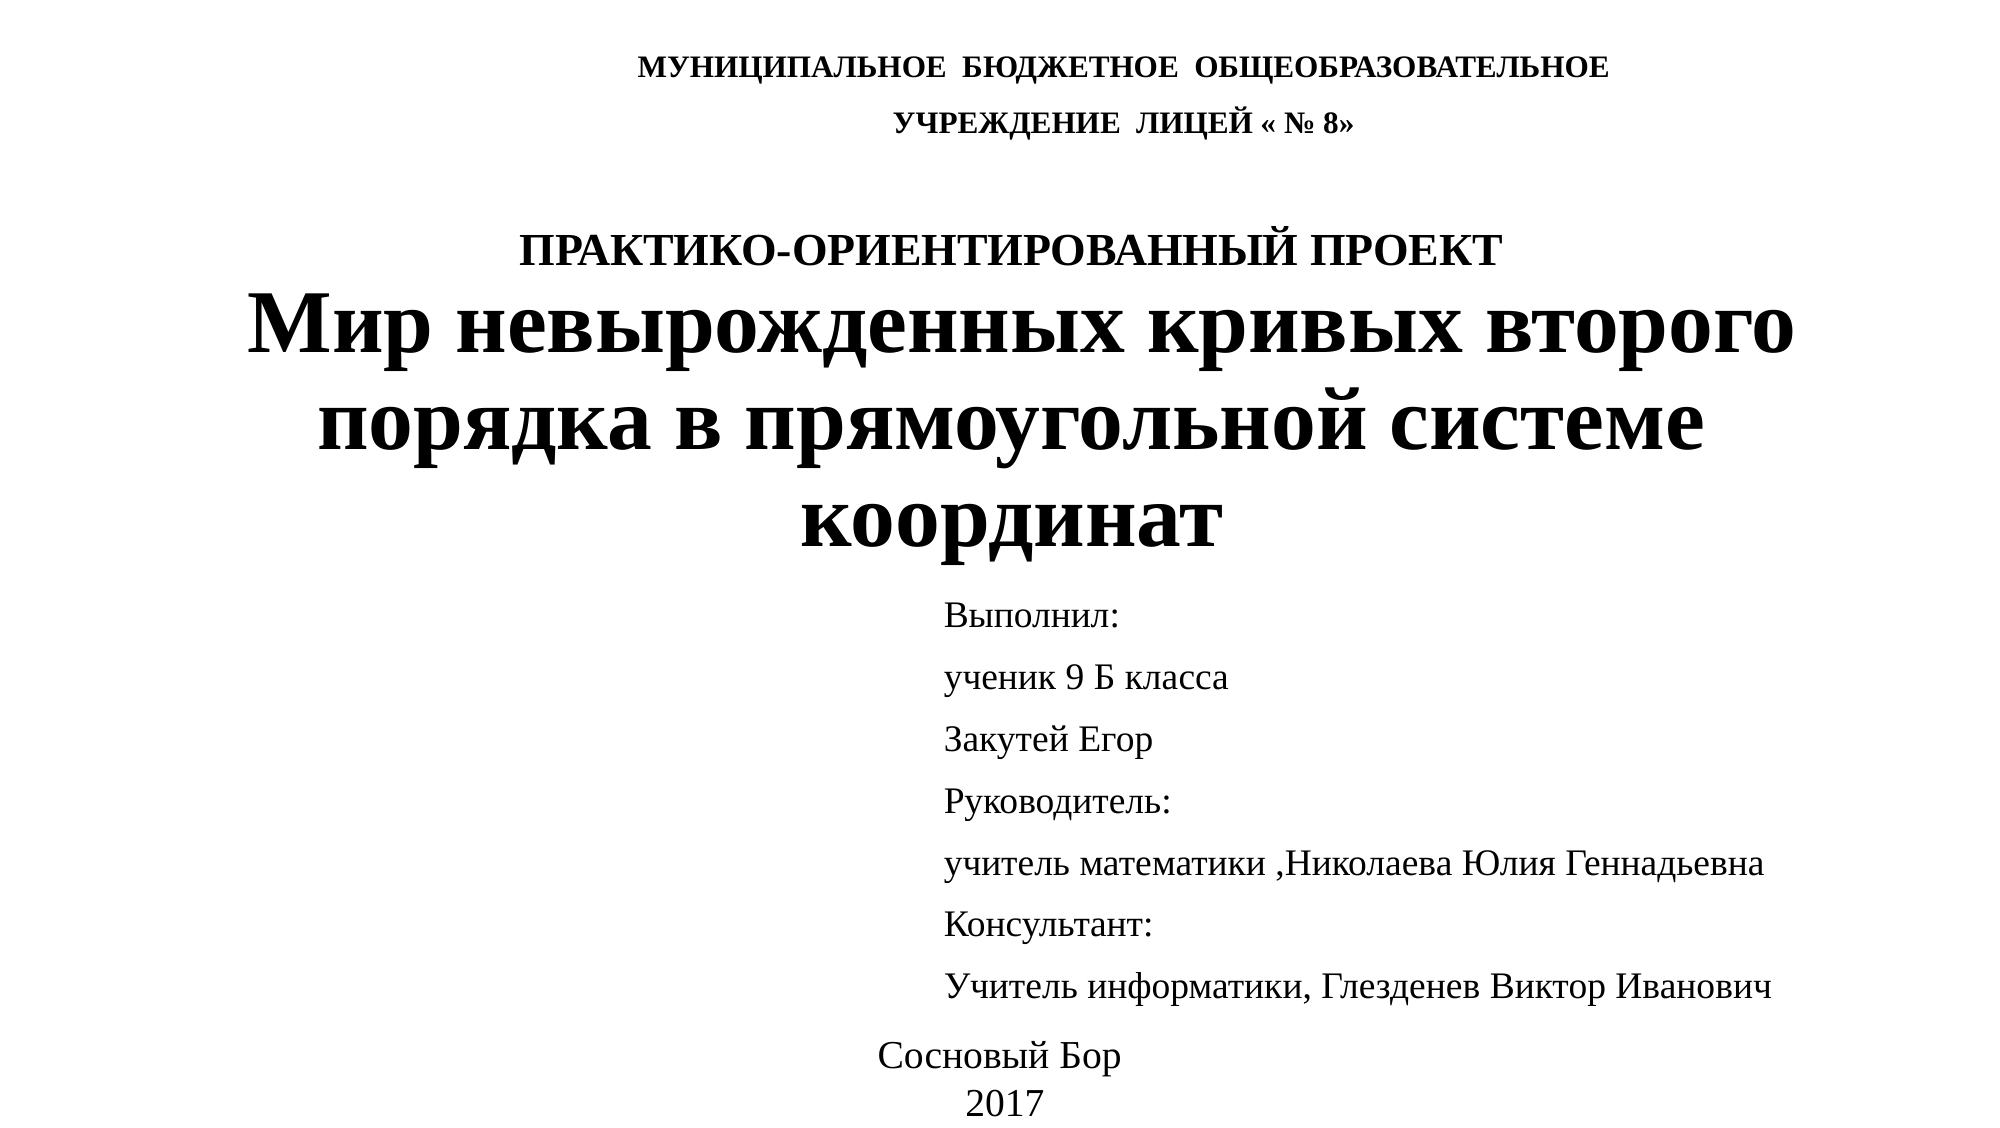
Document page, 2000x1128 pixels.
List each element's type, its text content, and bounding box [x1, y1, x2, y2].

title ПРАКТИКО-ОРИЕНТИРОВАННЫЙ ПРОЕКТ Мир невырожденных кривых второго порядка в прямоугольной системе координат [138, 331, 1885, 574]
text_box Сосновый Бор 2017 [775, 1021, 1225, 1128]
text_box МУНИЦИПАЛЬНОЕ БЮДЖЕТНОЕ ОБЩЕОБРАЗОВАТЕЛЬНОЕ УЧРЕЖДЕНИЕ ЛИЦЕЙ « № 8» [539, 19, 1709, 148]
subtitle Выполнил: ученик 9 Б класса Закутей Егор Руководитель: учитель математики ,Николаева Юлия Геннадьевна Консультант: Учитель информатики, Глезденев Виктор Иванович [927, 587, 1800, 1022]
